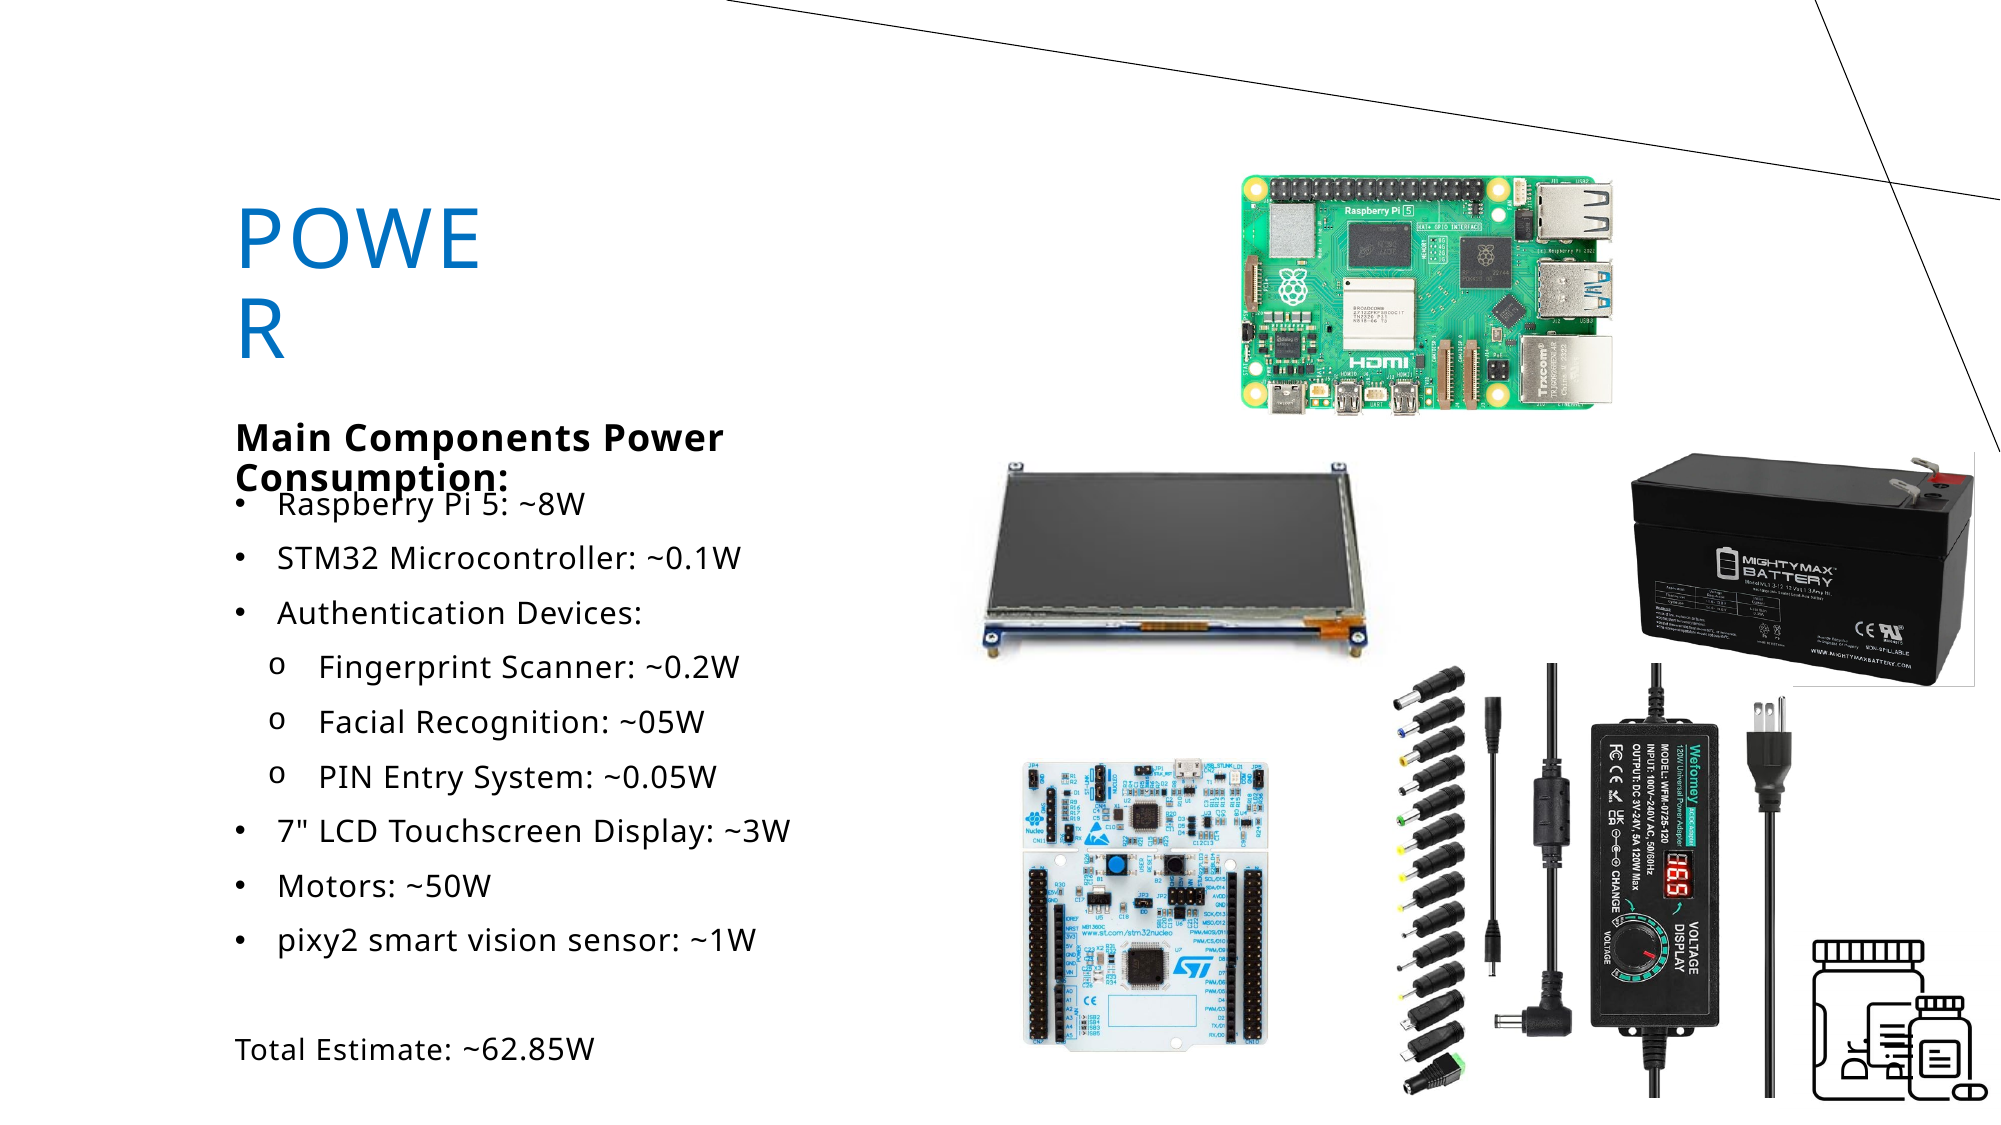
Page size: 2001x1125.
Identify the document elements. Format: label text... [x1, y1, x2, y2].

title Power [219, 243, 534, 384]
list Main Components Power Consumption: [219, 411, 938, 509]
list Raspberry Pi 5: ~8W STM32 Microcontroller: ~0.1W Authentication Devices: Fingerprint Scanner: ~0.2W Facial Recognition: ~05W PIN Entry System: ~0.05W 7" LCD Touchscreen Display: ~3W Motors: ~50W pixy2 smart vision sensor: ~1W Total Estimate: ~62.85W [219, 484, 900, 1081]
picture [1011, 758, 1282, 1054]
picture [1226, 158, 1631, 425]
picture [949, 452, 2001, 1109]
